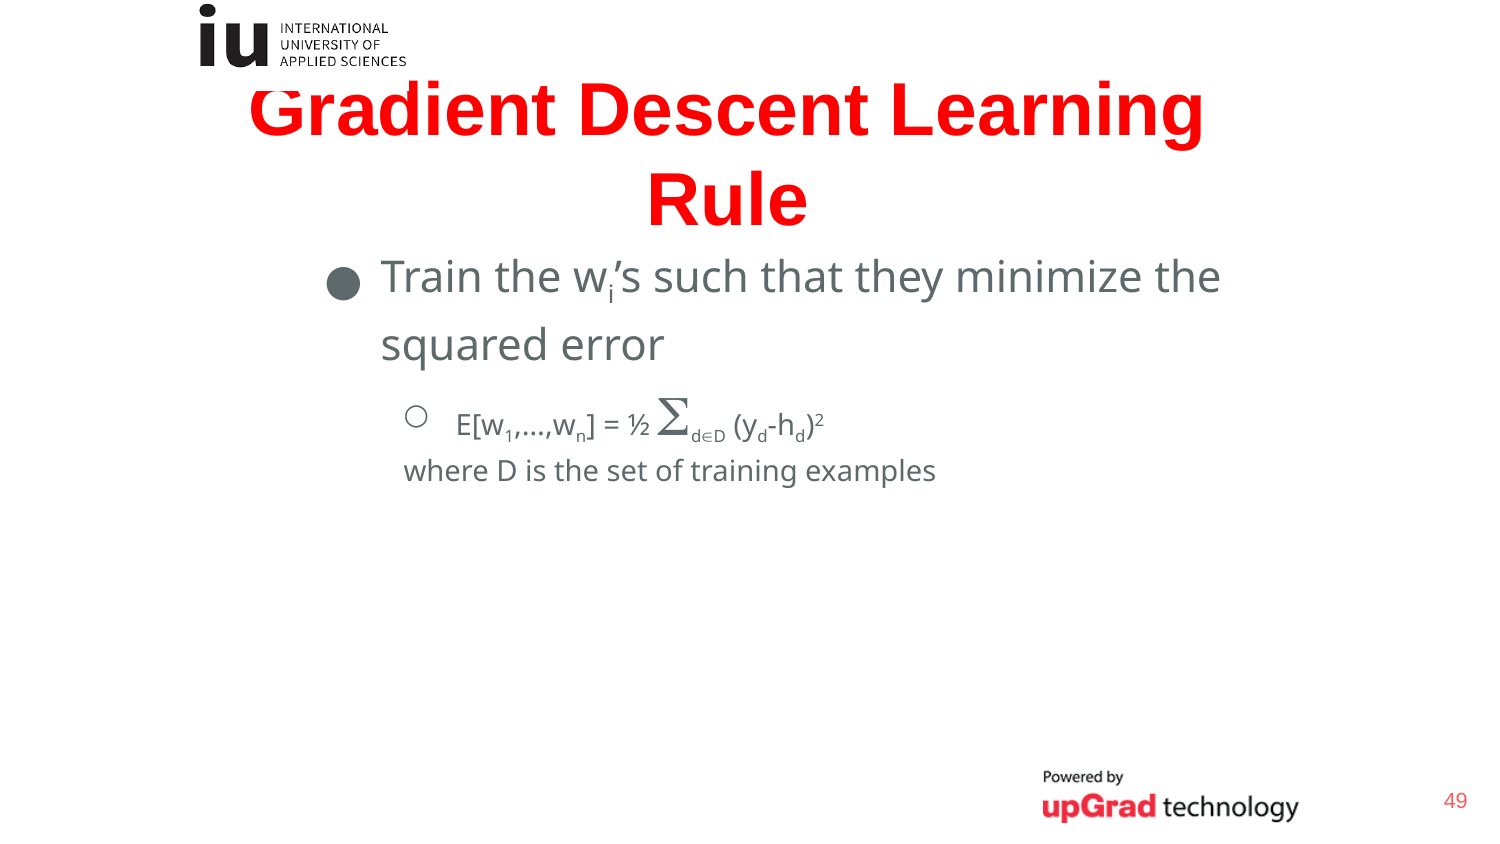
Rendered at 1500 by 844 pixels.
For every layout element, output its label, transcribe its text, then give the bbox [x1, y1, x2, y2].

title Gradient Descent Learning Rule [220, 44, 1236, 208]
slide_number 49 [1392, 767, 1483, 833]
list Train the wi’s such that they minimize the squared error E[w1,…,wn] = ½ dD (yd-hd)2 where D is the set of training examples [290, 225, 1247, 732]
picture [196, 0, 409, 91]
picture [1030, 746, 1313, 842]
